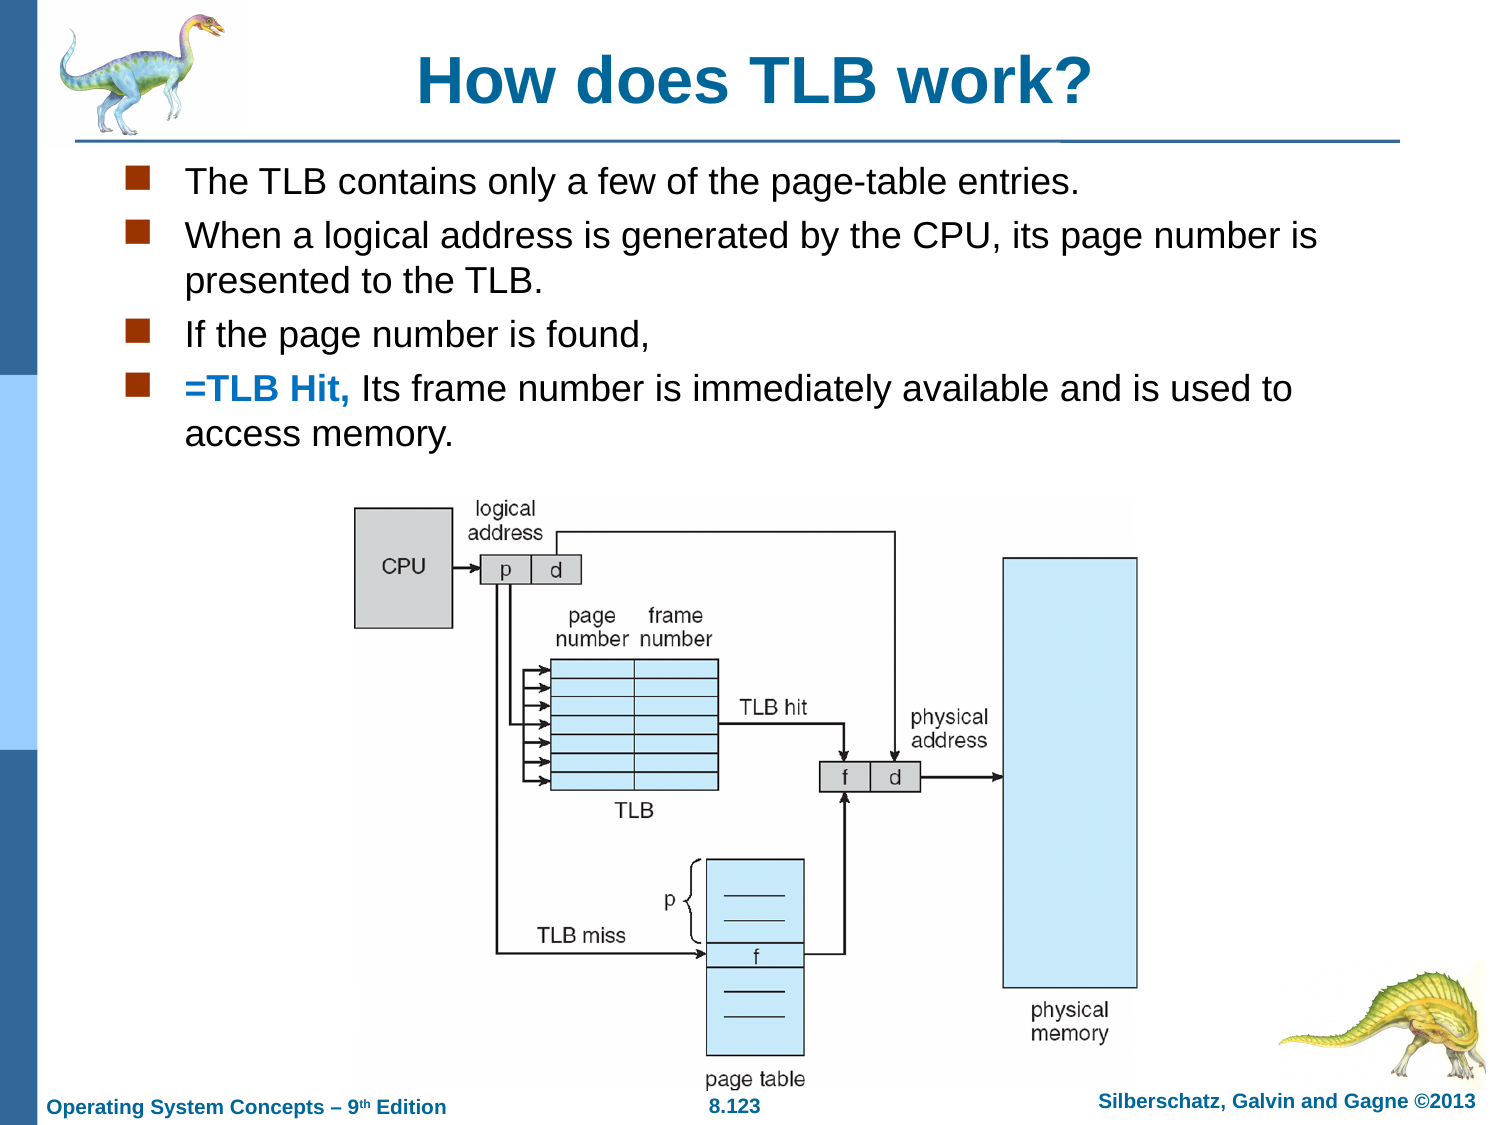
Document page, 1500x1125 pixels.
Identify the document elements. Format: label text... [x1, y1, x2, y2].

title How does TLB work? [80, 29, 1431, 125]
picture [353, 497, 1138, 1091]
text_box The TLB contains only a few of the page-table entries. When a logical address is generated by the CPU, its page number is presented to the TLB. If the page number is found, =TLB Hit, Its frame number is immediately available and is used to access memory. [113, 149, 1418, 919]
picture [46, 0, 243, 149]
picture [1275, 959, 1486, 1090]
